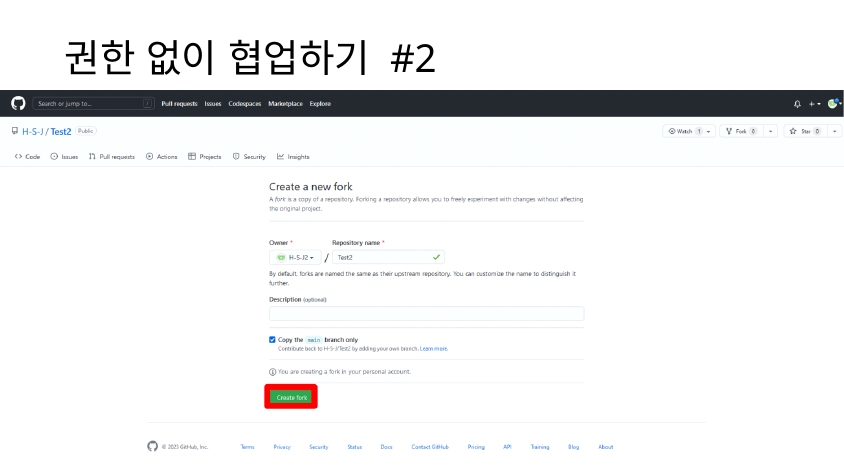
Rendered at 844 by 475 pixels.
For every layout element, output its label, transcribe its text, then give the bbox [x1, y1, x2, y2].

picture [0, 89, 844, 475]
text_box 권한 없이 협업하기 #2 [0, 0, 485, 80]
